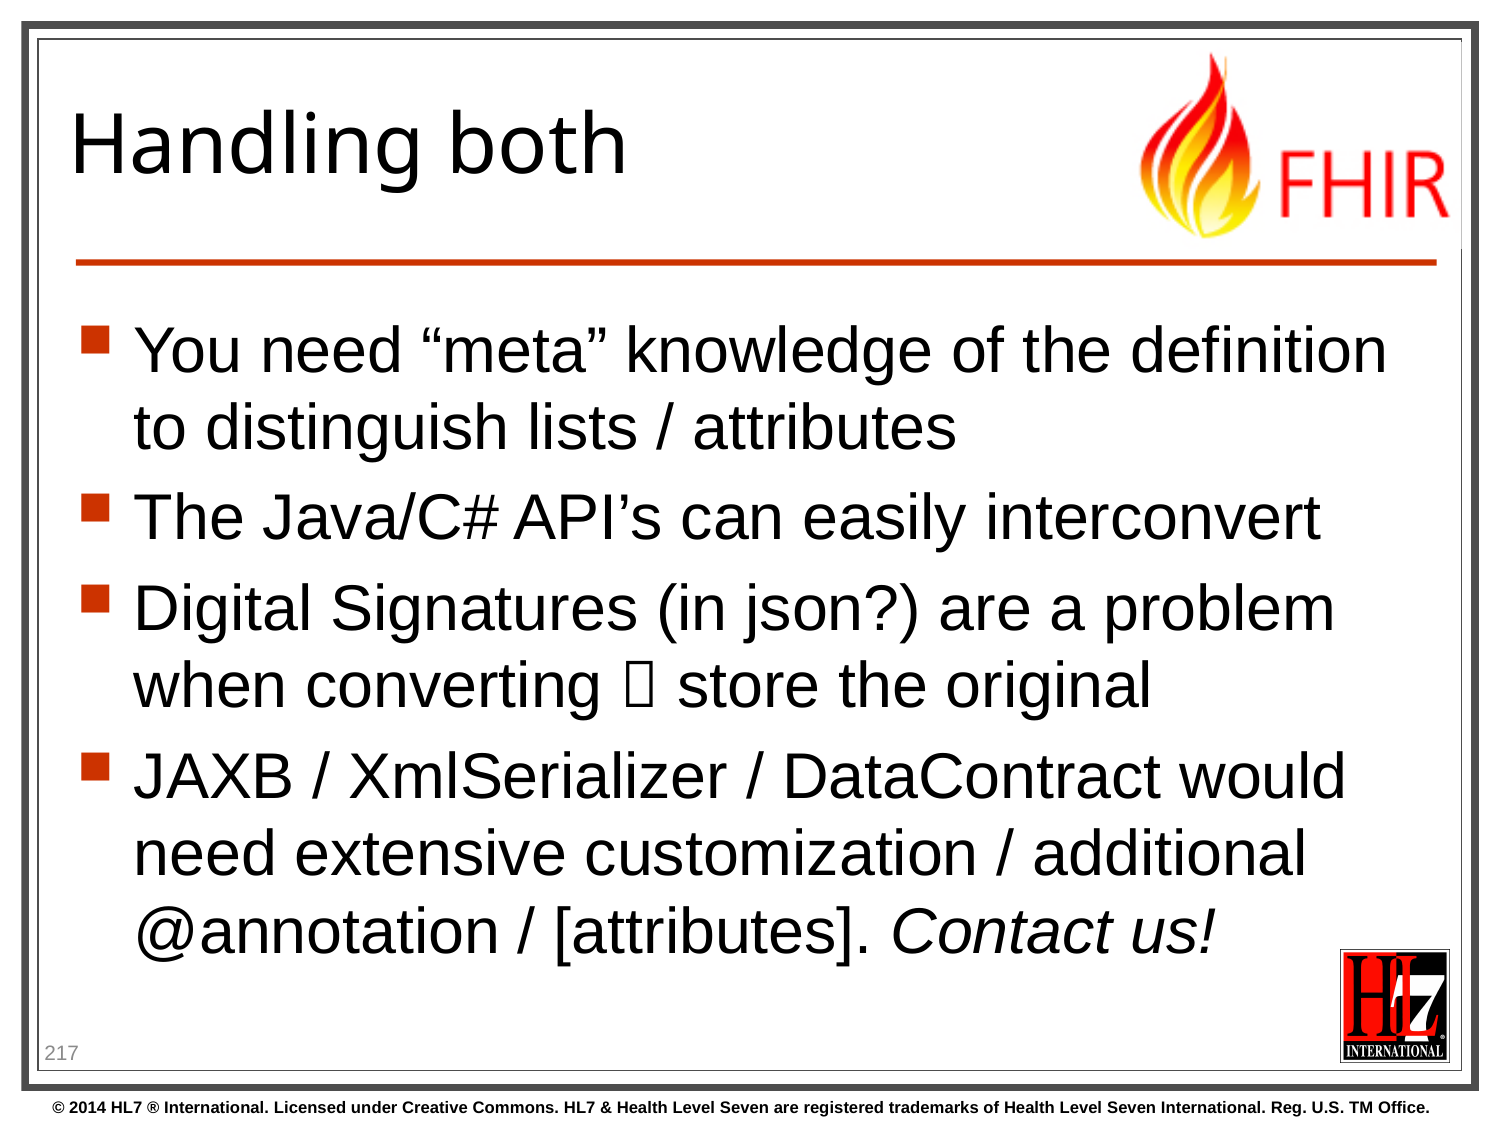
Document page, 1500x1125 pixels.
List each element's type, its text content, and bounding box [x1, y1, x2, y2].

picture [1340, 949, 1450, 1063]
title Handling both [53, 54, 1128, 244]
list You need “meta” knowledge of the definition to distinguish lists / attributes The Java/C# API’s can easily interconvert Digital Signatures (in json?) are a problem when converting  store the original JAXB / XmlSerializer / DataContract would need extensive customization / additional @annotation / [attributes]. Contact us! [62, 299, 1438, 1035]
slide_number 217 [29, 1034, 148, 1071]
picture [1128, 42, 1462, 249]
